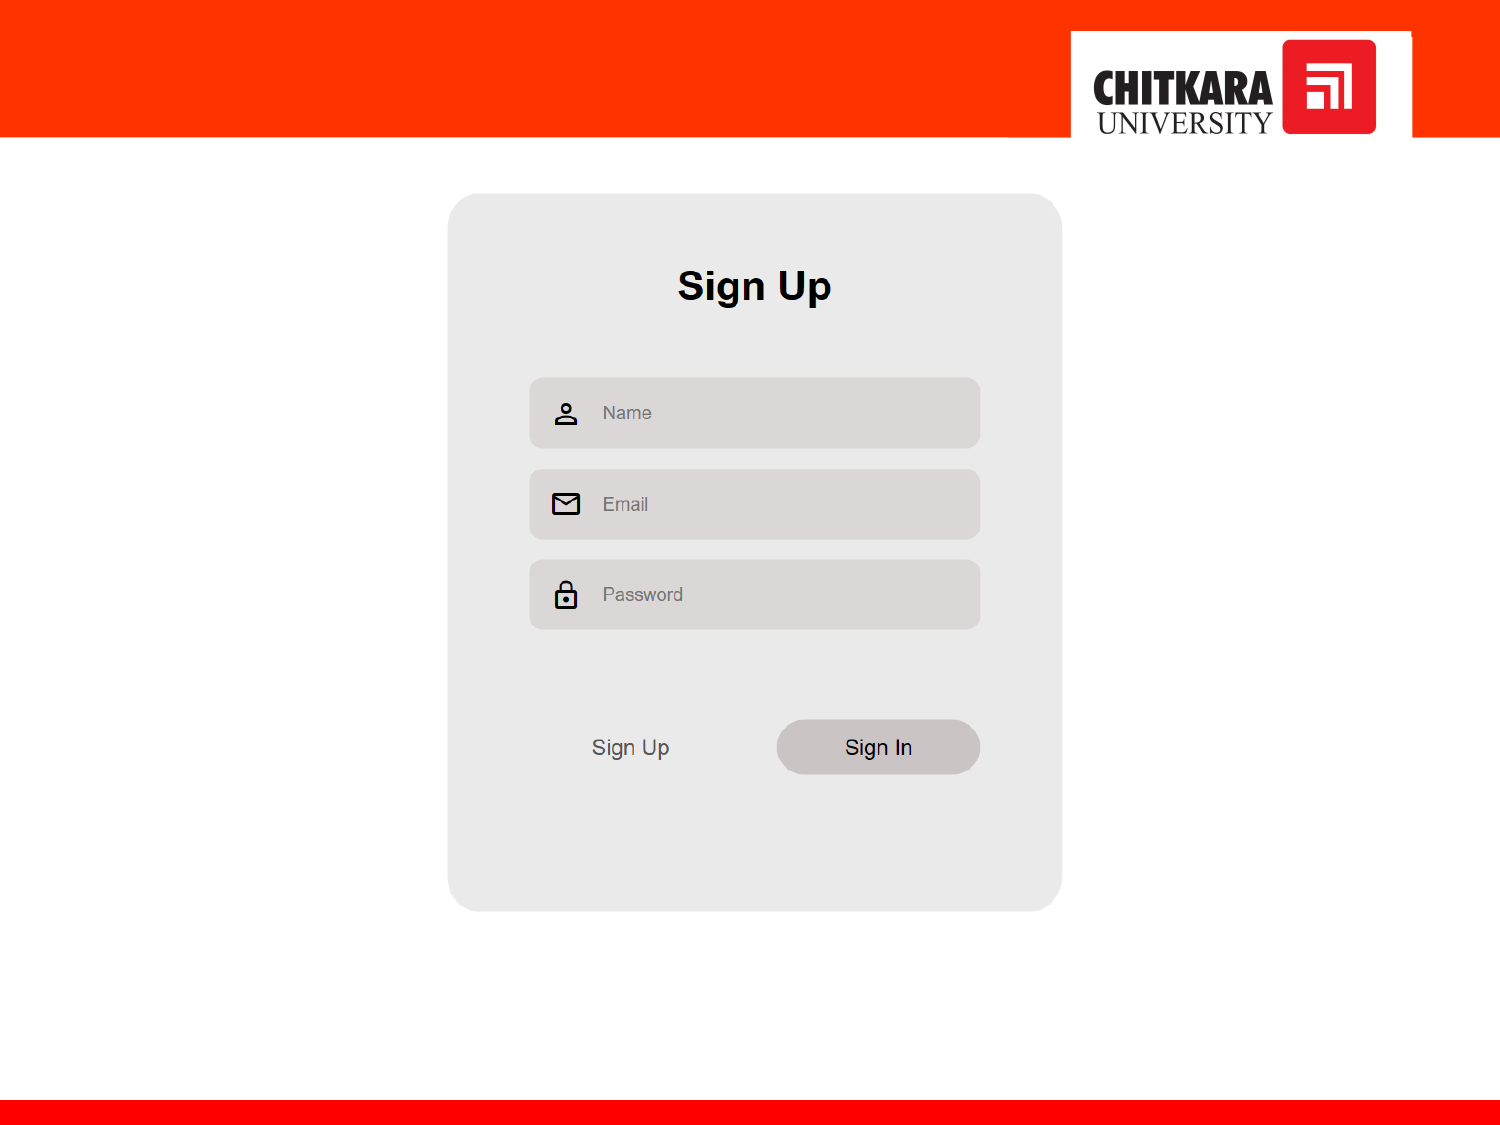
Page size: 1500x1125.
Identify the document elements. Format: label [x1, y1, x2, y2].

picture [1074, 37, 1391, 138]
picture [429, 189, 1071, 936]
